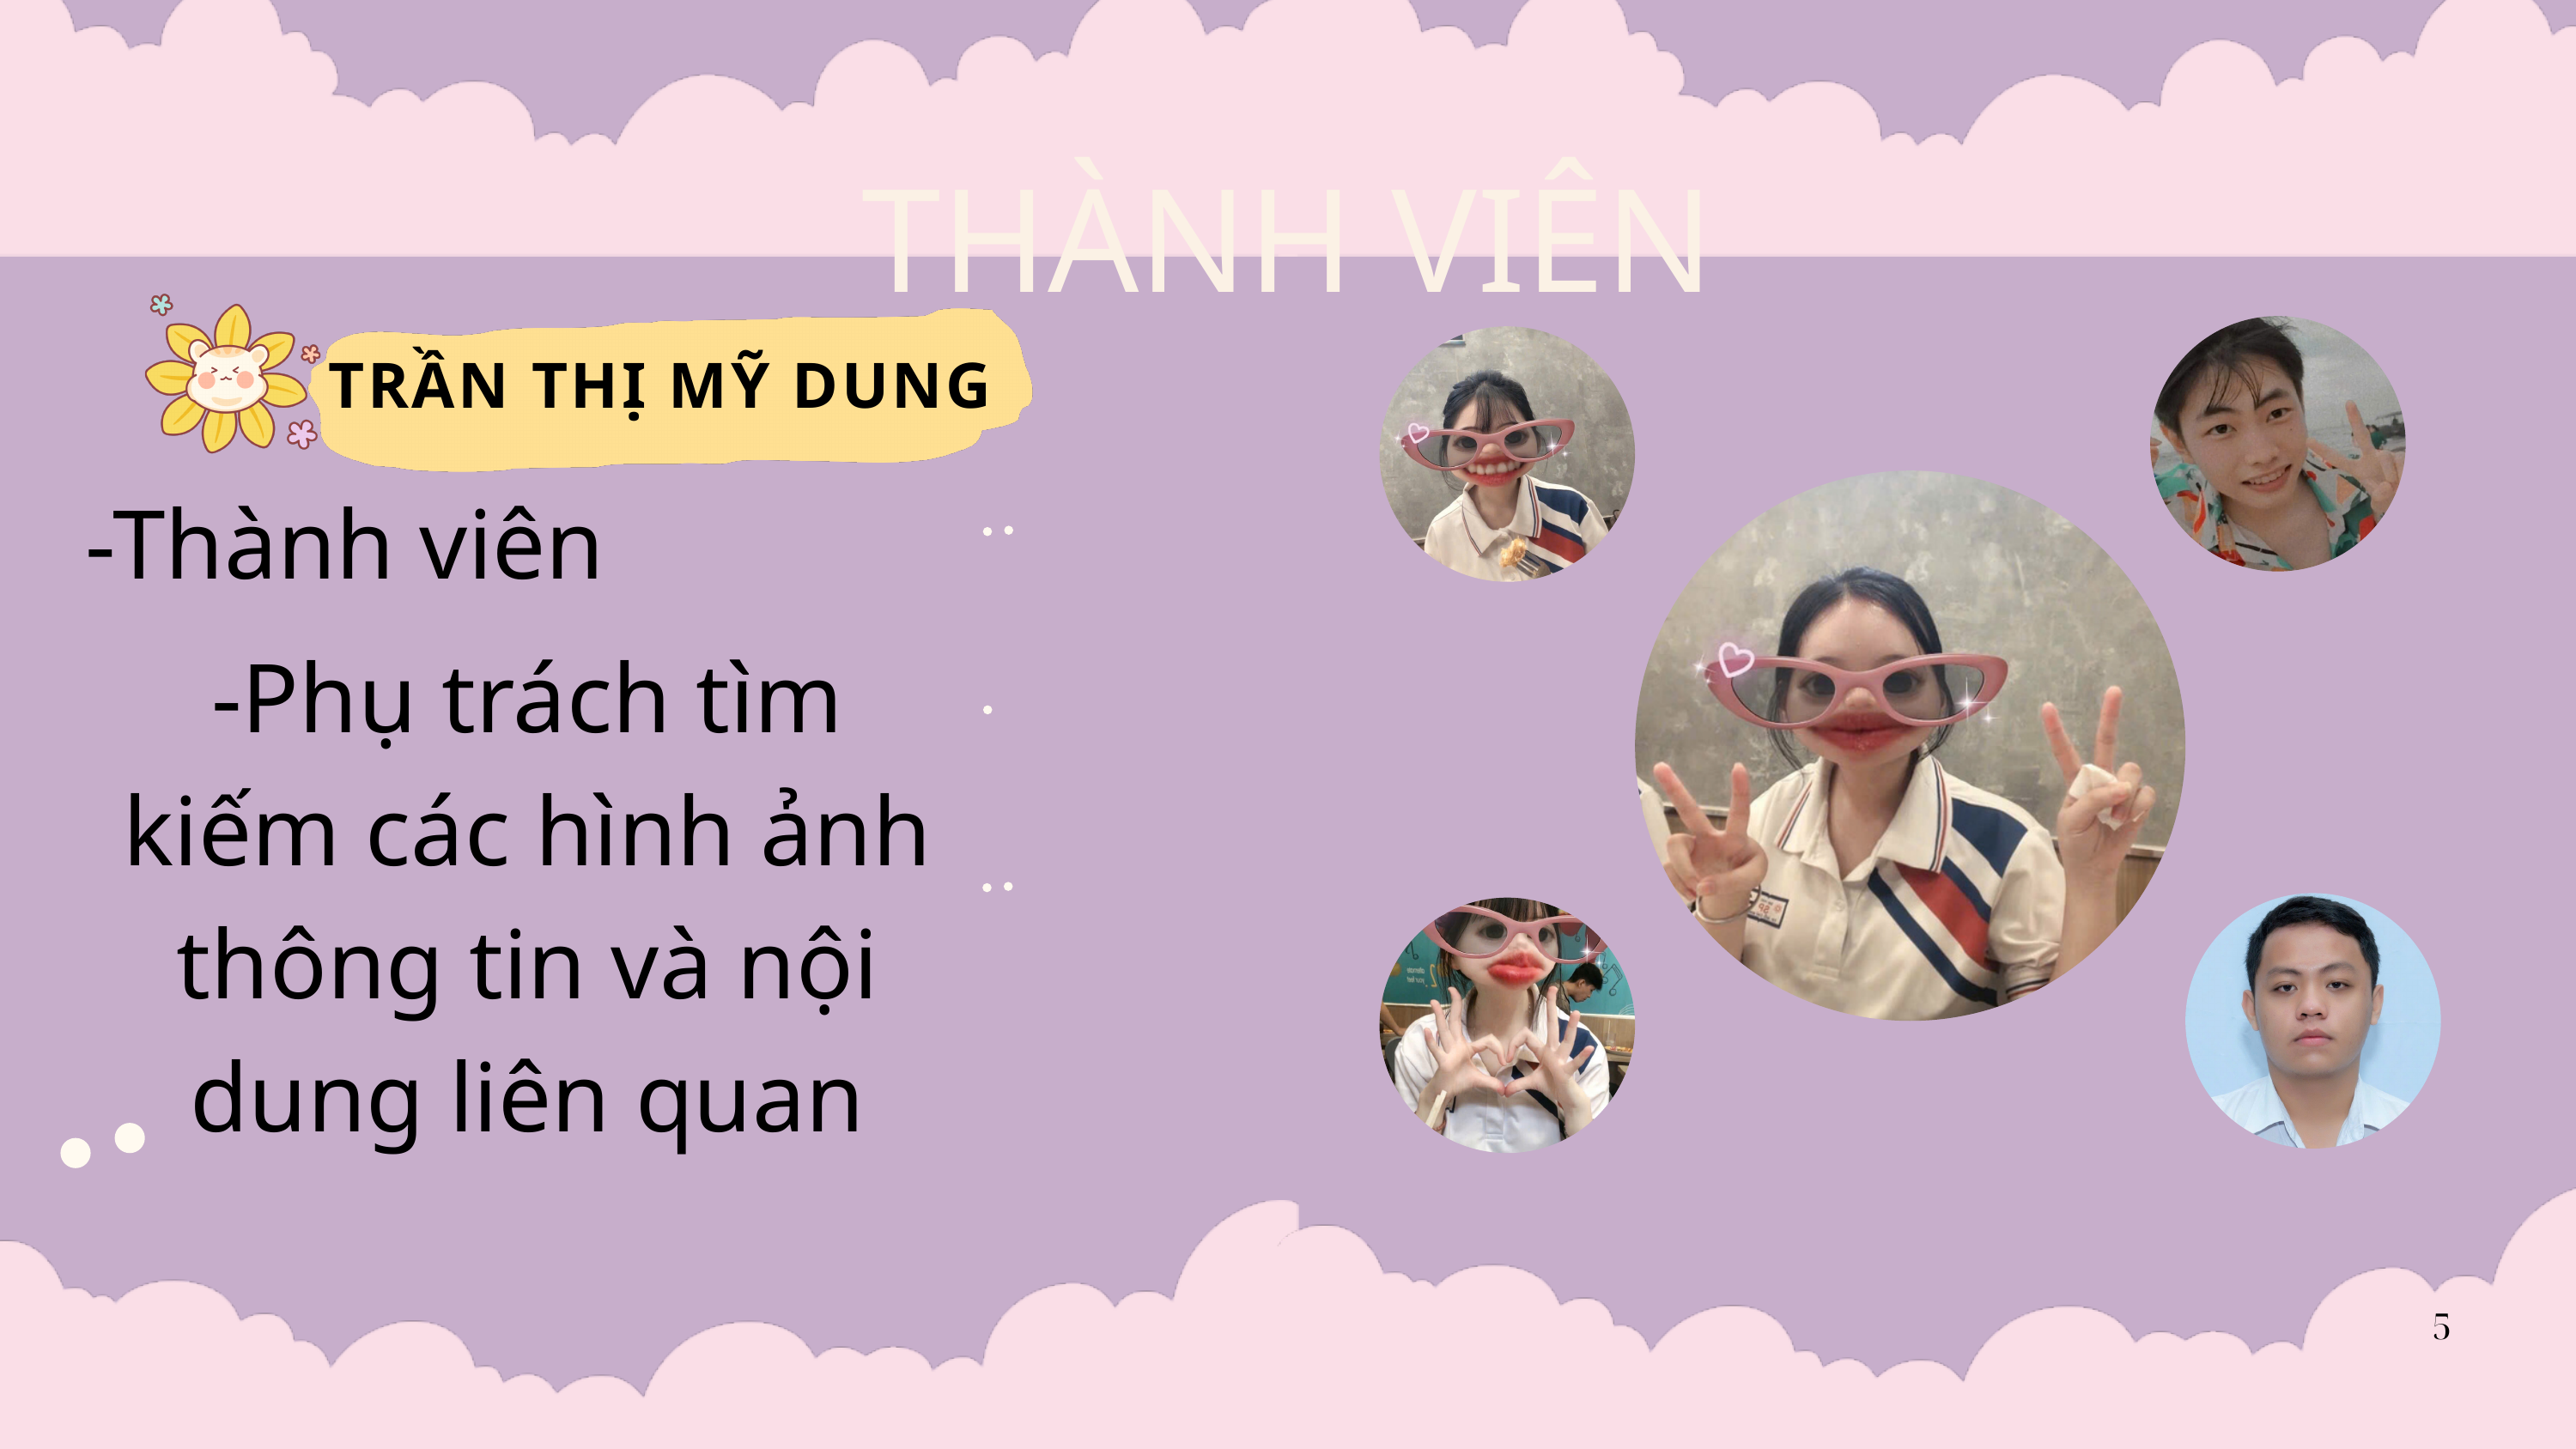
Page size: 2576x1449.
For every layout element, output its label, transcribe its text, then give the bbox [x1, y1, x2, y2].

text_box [2184, 893, 2441, 1149]
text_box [2149, 315, 2406, 572]
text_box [982, 526, 993, 537]
text_box 5 [2431, 1296, 2452, 1348]
text_box [144, 293, 321, 454]
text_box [60, 1137, 91, 1169]
text_box [307, 421, 1036, 474]
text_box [1379, 325, 1636, 582]
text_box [981, 882, 992, 893]
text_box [1004, 525, 1014, 536]
text_box -Thành viên [25, 464, 666, 598]
text_box [321, 306, 1036, 358]
text_box [1277, 1185, 2576, 1449]
text_box [0, 1200, 1277, 1449]
text_box -Phụ trách tìm kiếm các hình ảnh thông tin và nội dung liên quan [90, 618, 965, 1151]
text_box TRẦN THỊ MỸ DUNG [285, 358, 1036, 421]
text_box [1278, 0, 2576, 257]
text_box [1634, 470, 2186, 1022]
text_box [1003, 882, 1013, 892]
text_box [982, 705, 993, 715]
text_box [0, 0, 1278, 257]
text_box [1379, 897, 1636, 1154]
text_box THÀNH VIÊN [489, 120, 2087, 321]
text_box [114, 1122, 145, 1154]
